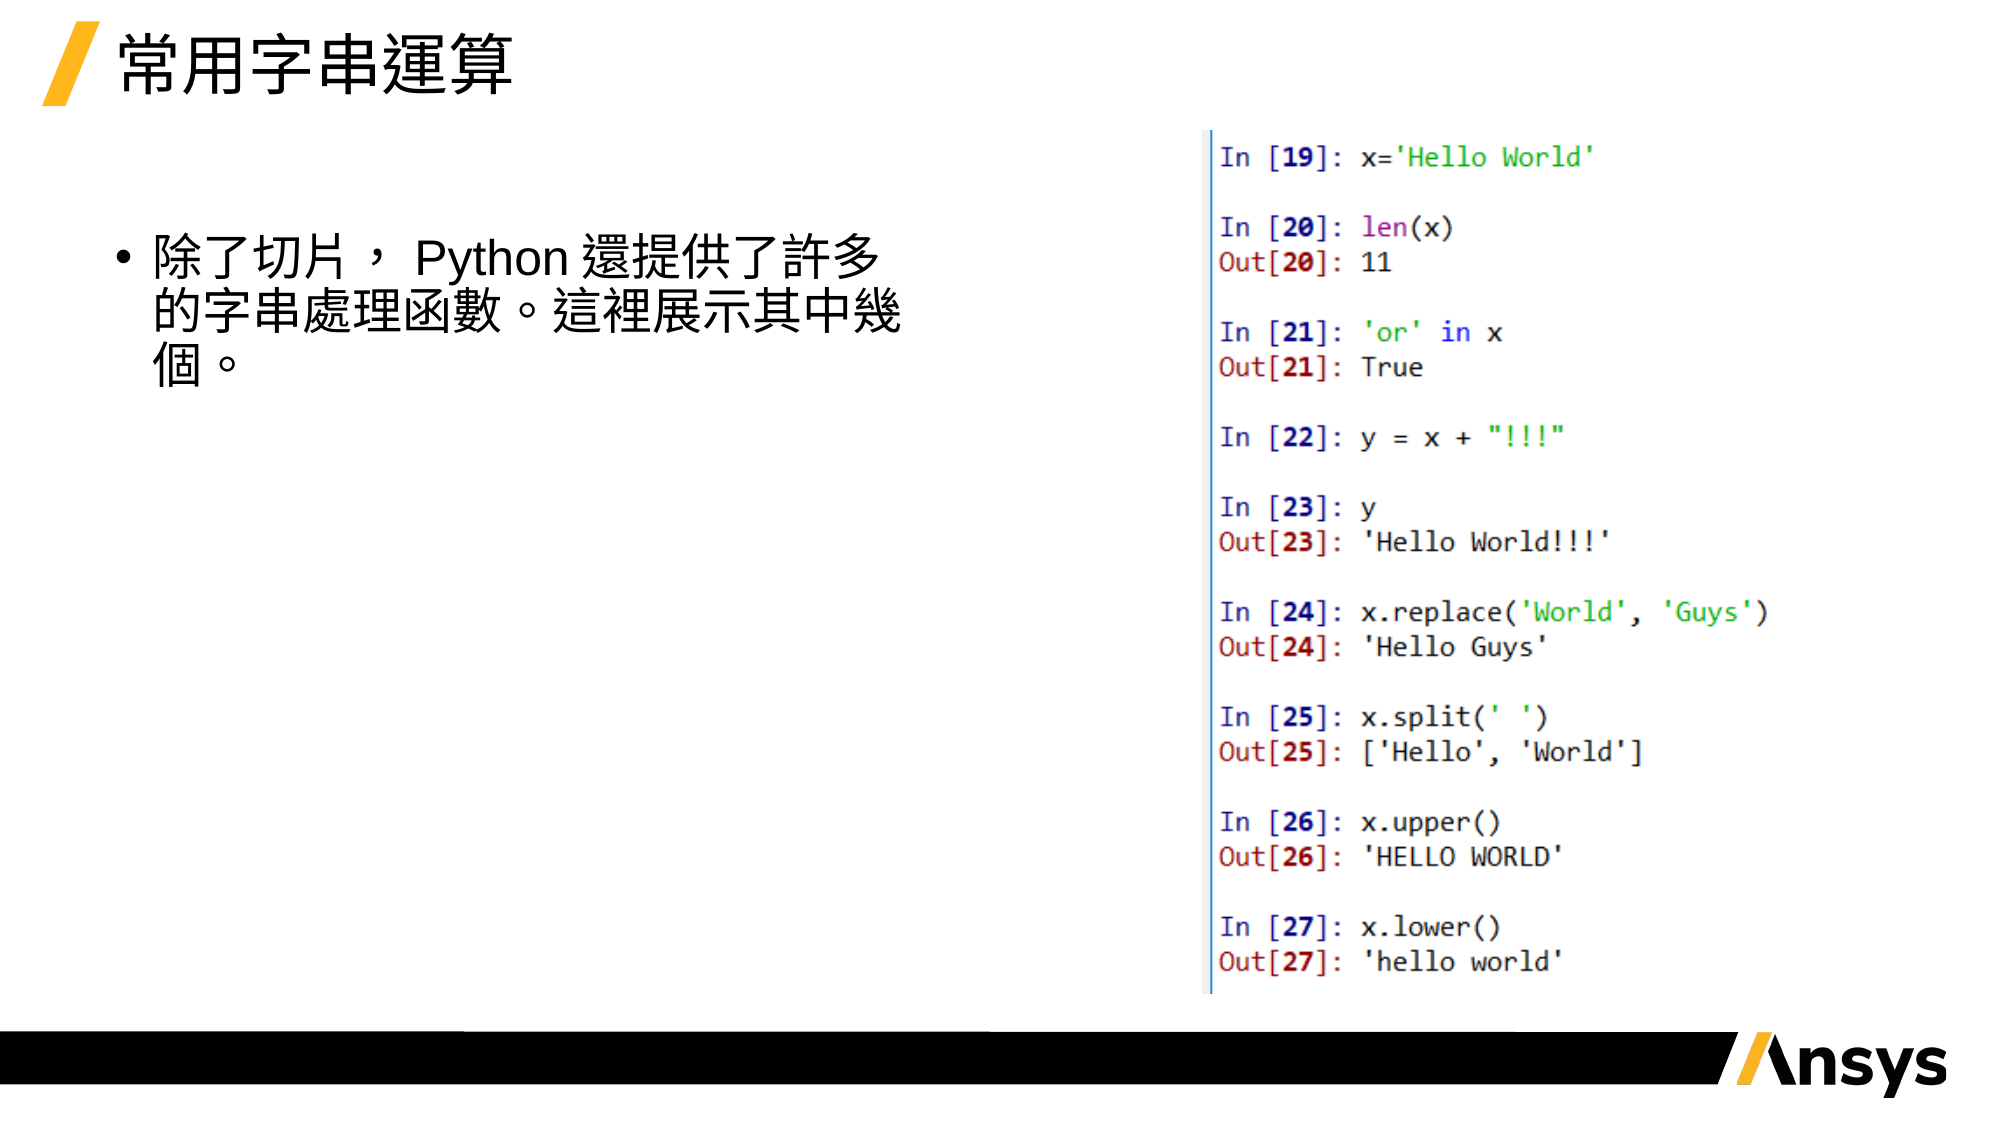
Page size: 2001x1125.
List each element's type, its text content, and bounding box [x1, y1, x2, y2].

picture [1202, 130, 1900, 994]
list 除了切片，Python還提供了許多的字串處理函數。這裡展示其中幾個。 [99, 224, 937, 1007]
title 常用字串運算 [99, 24, 1900, 164]
